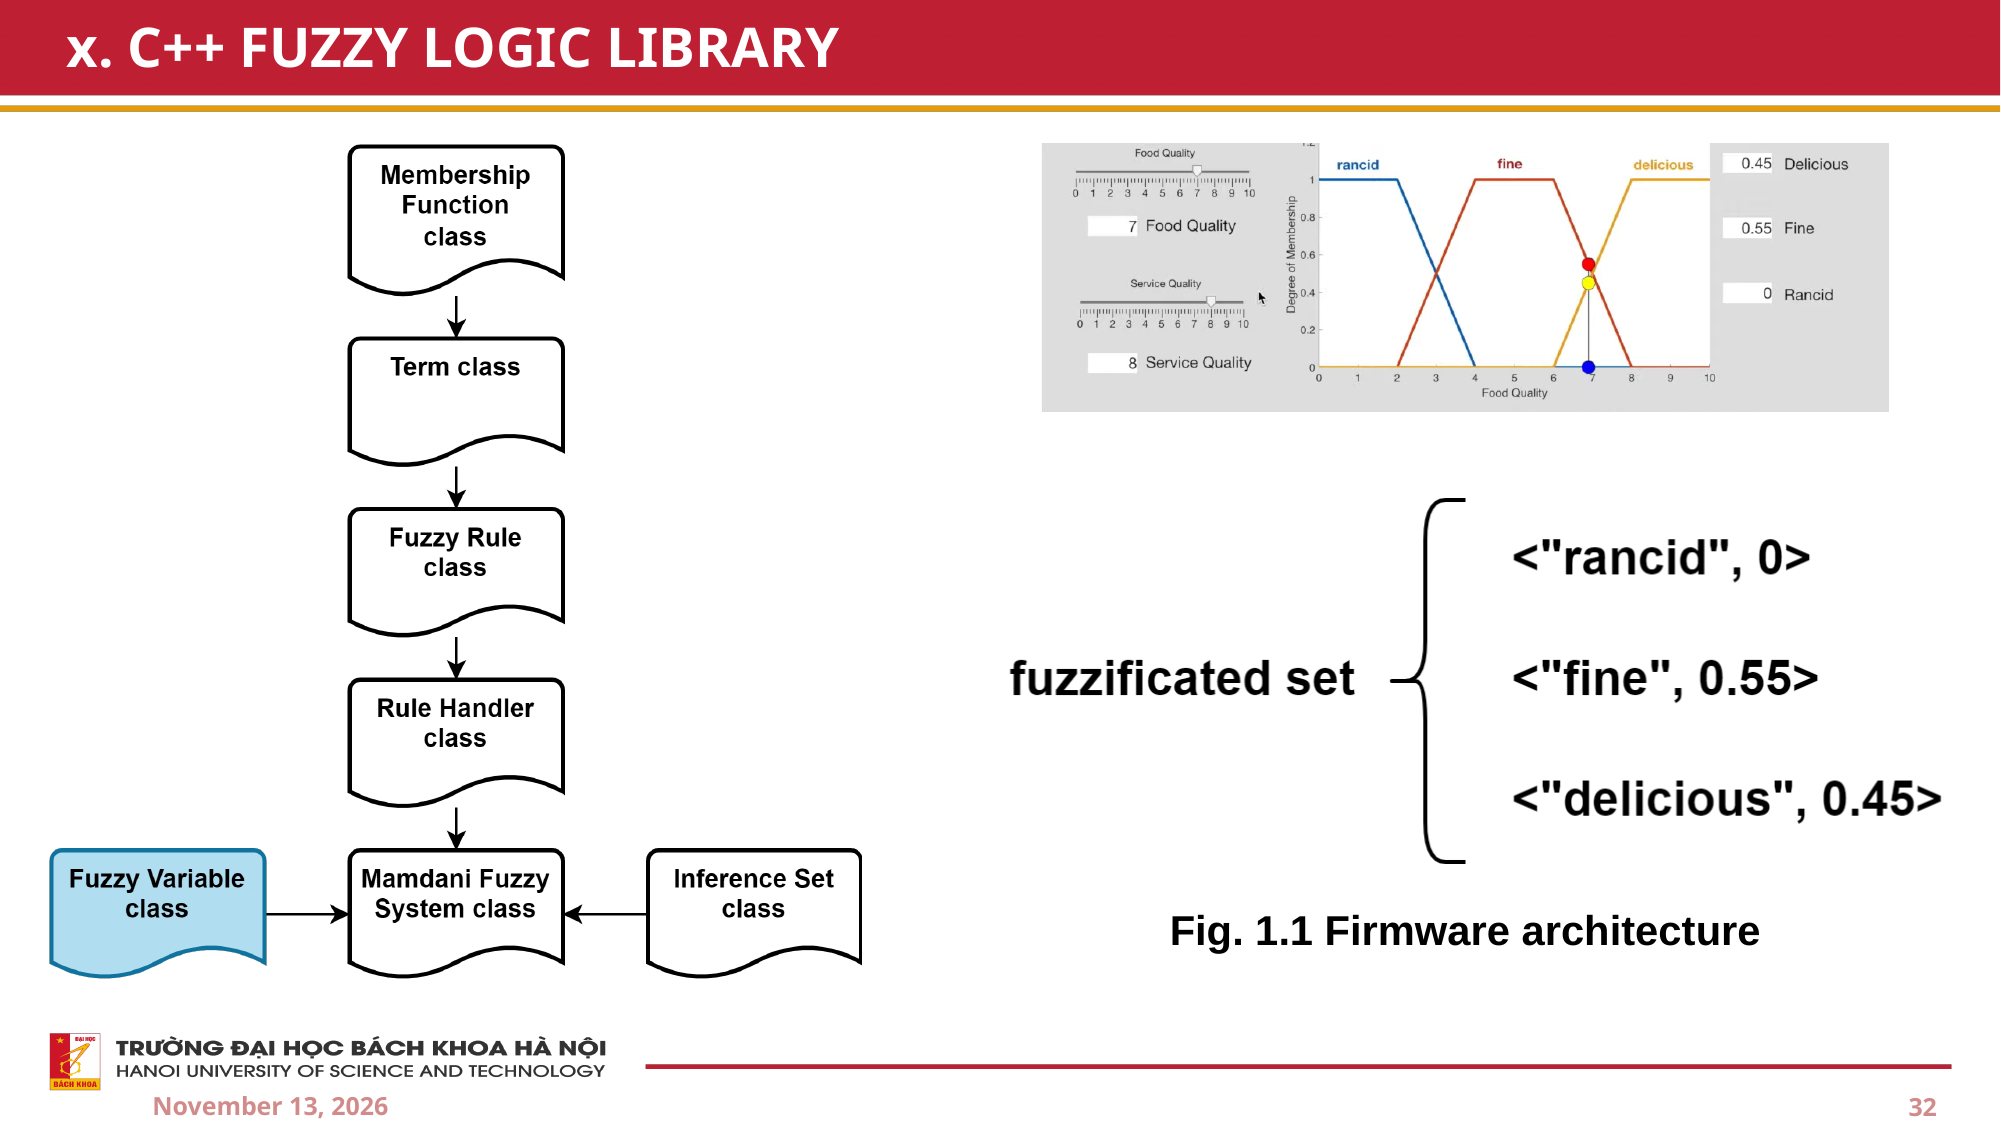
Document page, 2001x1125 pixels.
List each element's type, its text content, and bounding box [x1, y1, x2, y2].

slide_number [137, 1076, 588, 1125]
slide_number 32 [1502, 1078, 1953, 1125]
title x. C++ FUZZY LOGIC LIBRARY [51, 12, 1949, 87]
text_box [941, 498, 1990, 963]
picture [0, 0, 2001, 1125]
